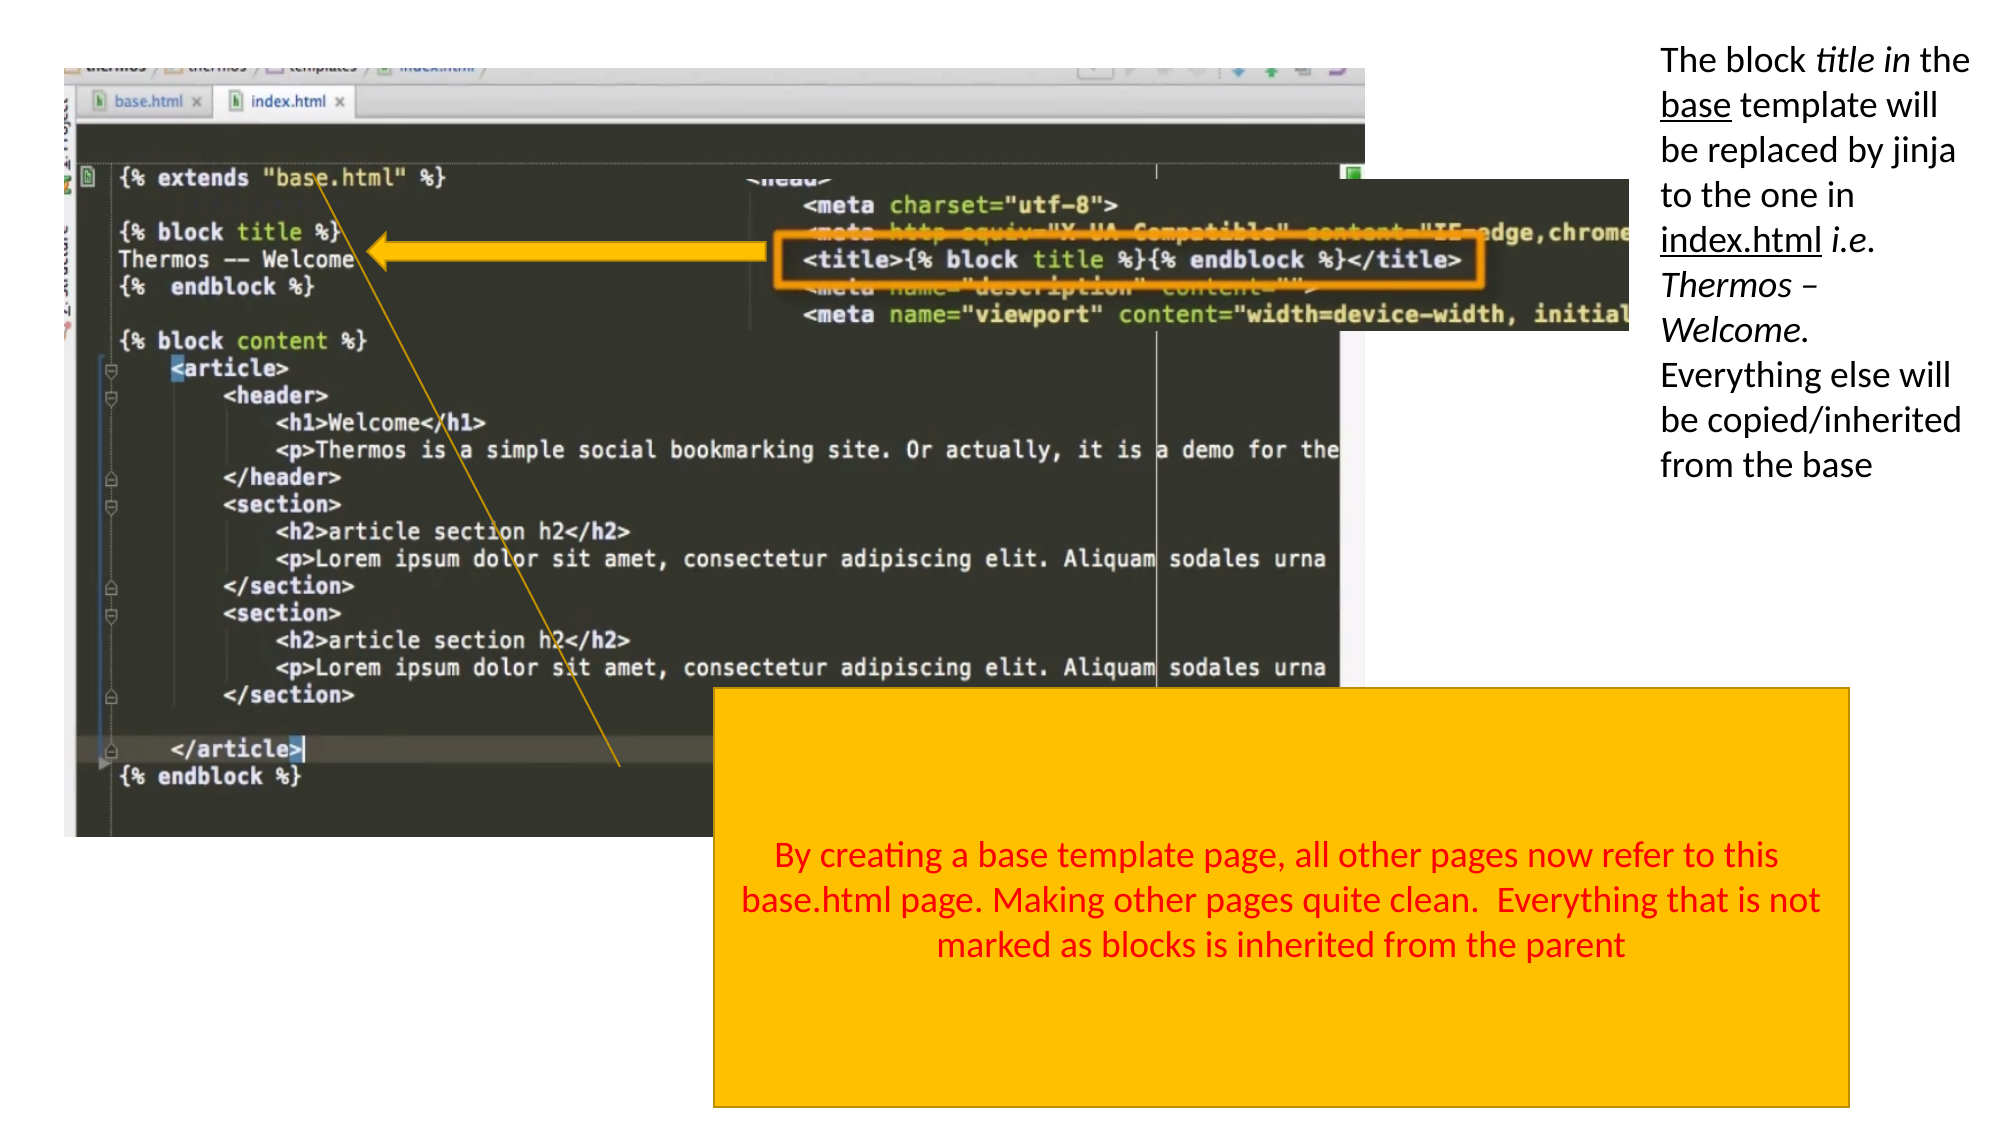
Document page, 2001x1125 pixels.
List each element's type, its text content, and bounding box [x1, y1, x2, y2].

picture [64, 68, 1629, 837]
text_box By creating a base template page, all other pages now refer to this base.html page. Making other pages quite clean. Everything that is not marked as blocks is inherited from the parent [713, 687, 1850, 1108]
text_box The block title in the base template will be replaced by jinja to the one in index.html i.e. Thermos – Welcome. Everything else will be copied/inherited from the base [1645, 27, 1986, 492]
